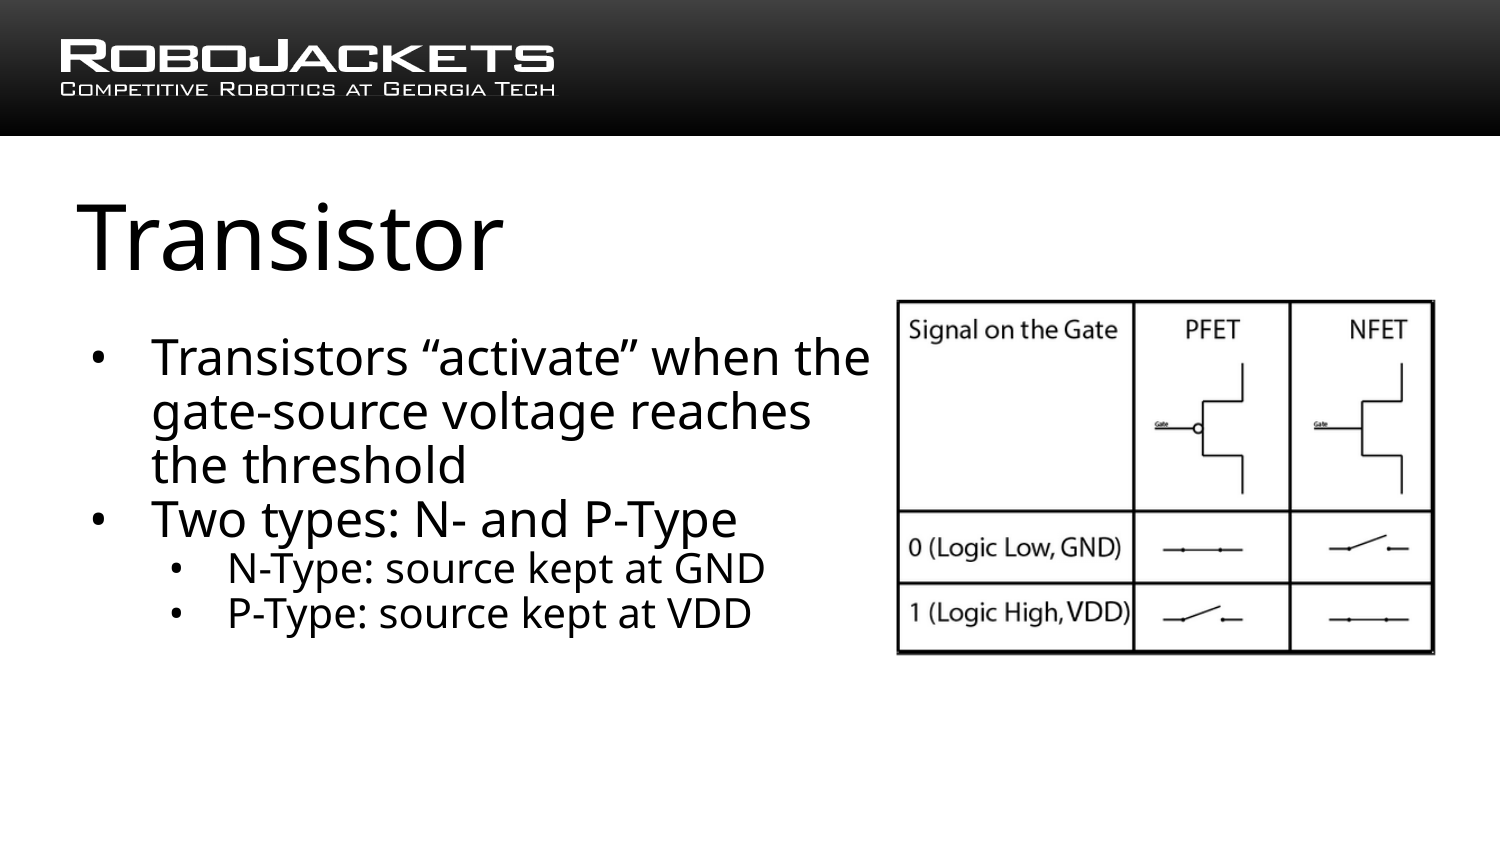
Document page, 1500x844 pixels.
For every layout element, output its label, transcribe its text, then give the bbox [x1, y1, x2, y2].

list Transistors “activate” when the gate-source voltage reaches the threshold Two types: N- and P-Type N-Type: source kept at GND P-Type: source kept at VDD [61, 365, 892, 844]
title Transistor [61, 176, 1409, 365]
picture [890, 292, 1442, 661]
picture [61, 39, 559, 96]
